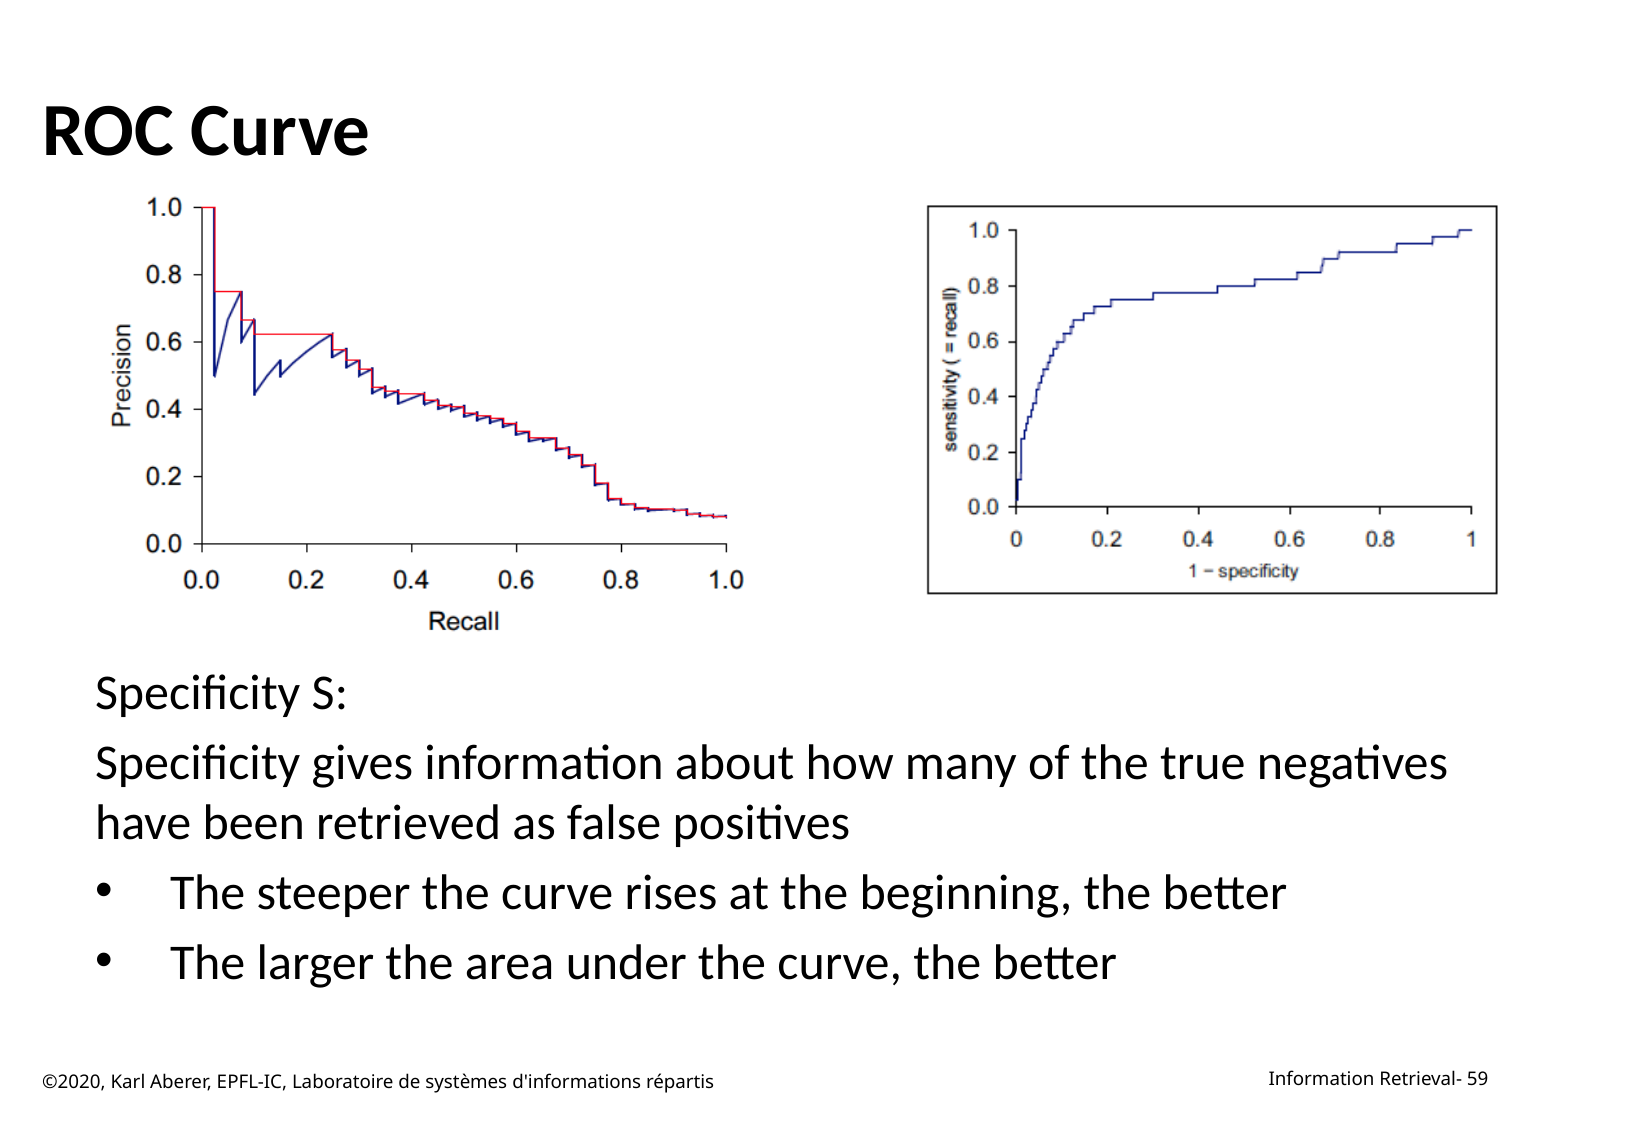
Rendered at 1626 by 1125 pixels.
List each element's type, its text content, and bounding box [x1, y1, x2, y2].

title ROC Curve [27, 50, 1504, 200]
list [914, 199, 1509, 603]
picture [63, 172, 766, 644]
footer ©2020, Karl Aberer, EPFL-IC, Laboratoire de systèmes d'informations répartis [26, 1062, 1071, 1101]
